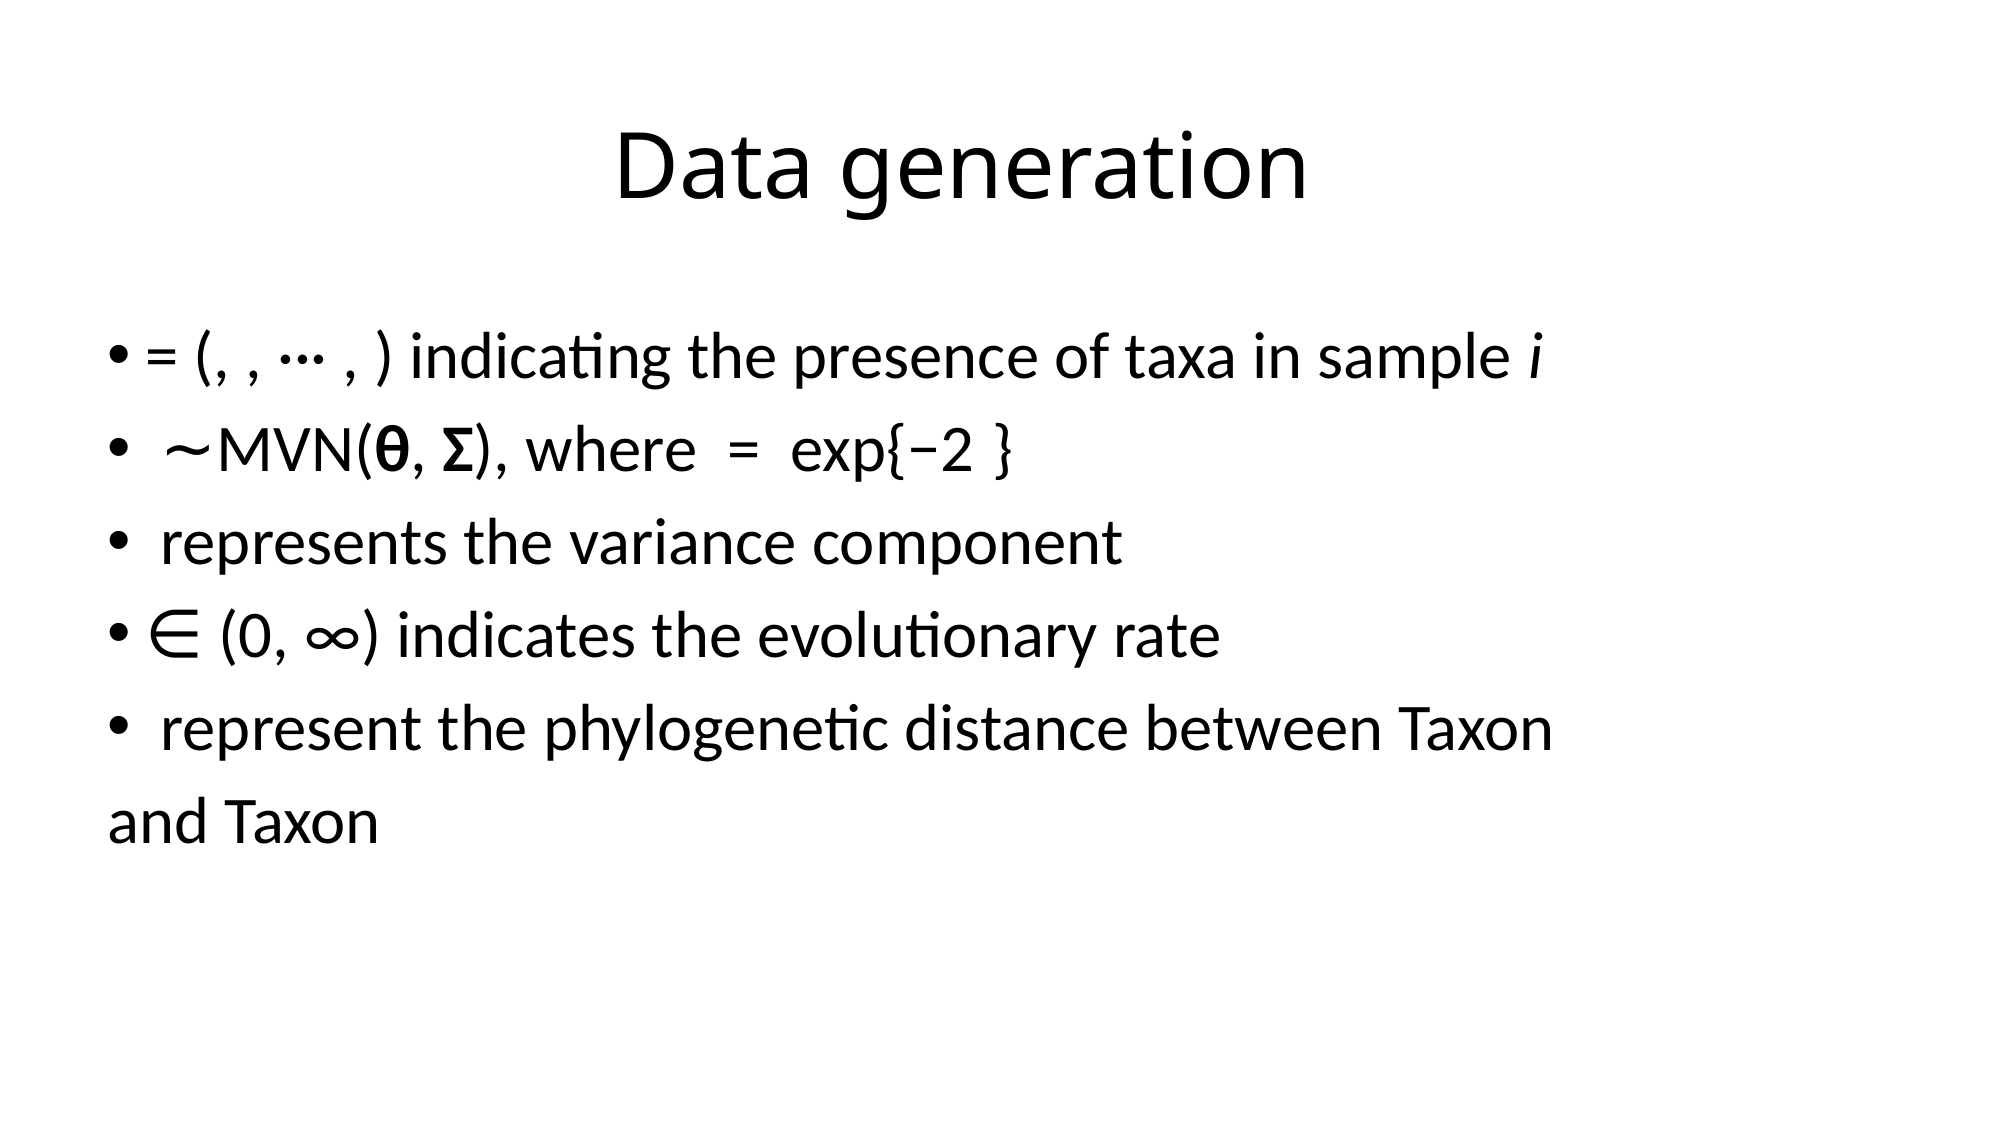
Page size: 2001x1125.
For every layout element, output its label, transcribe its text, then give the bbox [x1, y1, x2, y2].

title Data generation [111, 59, 1837, 278]
